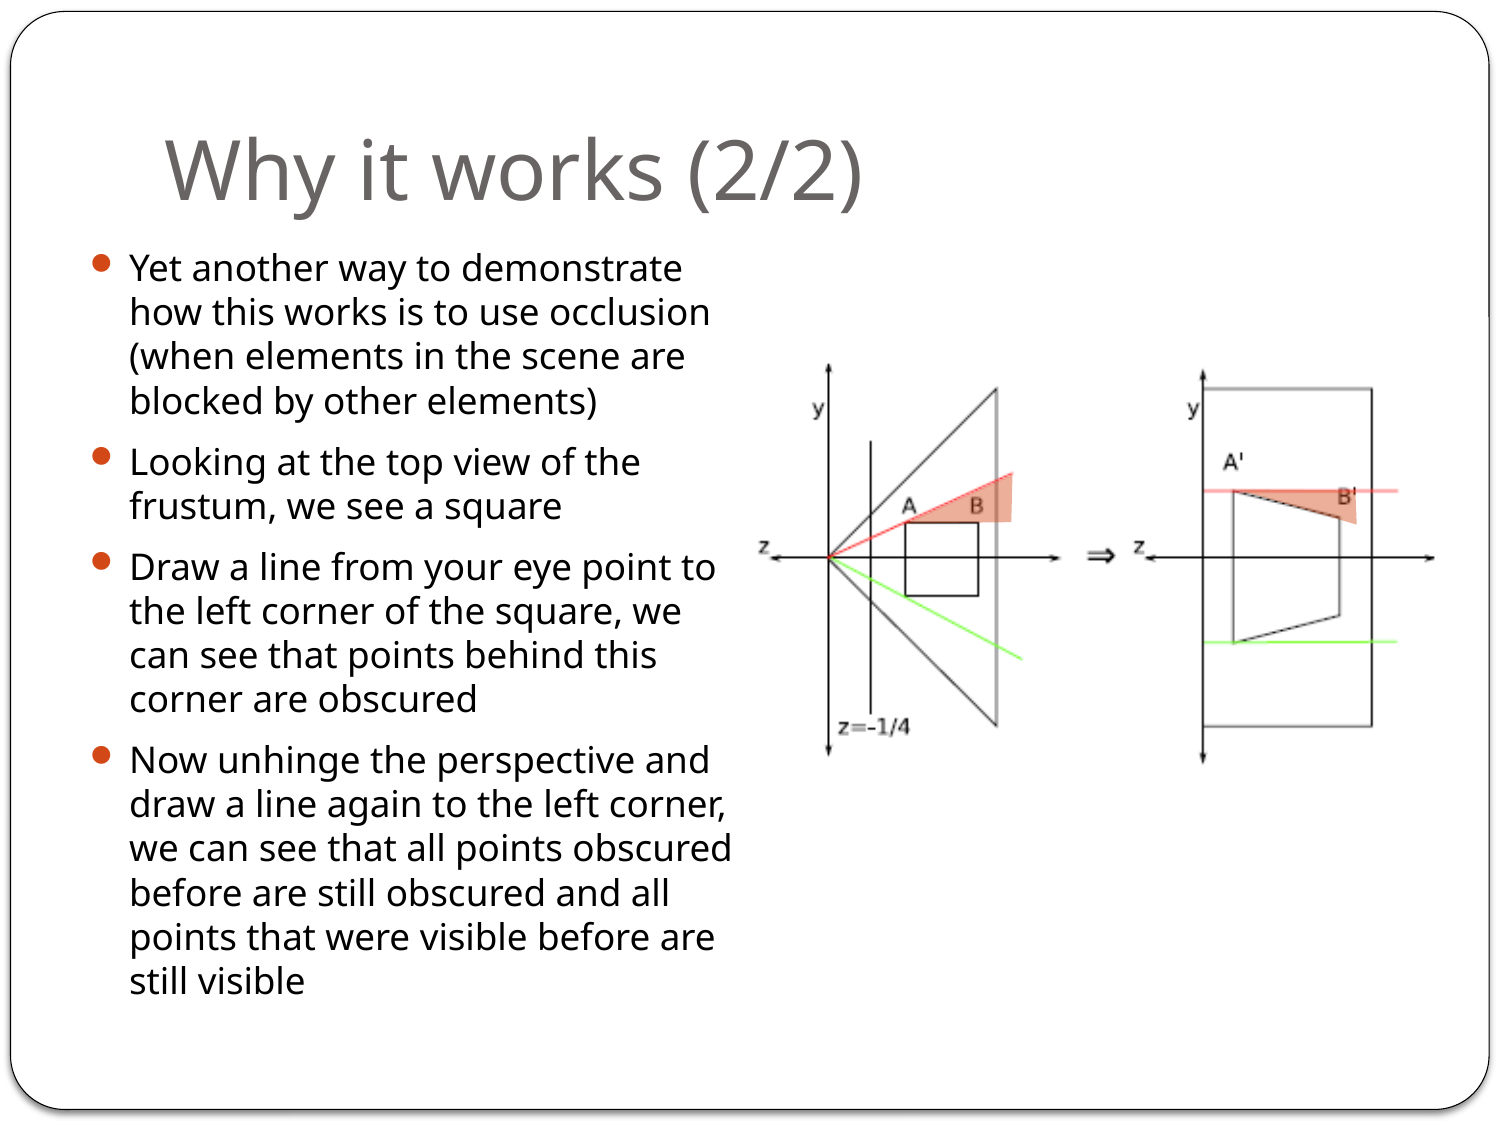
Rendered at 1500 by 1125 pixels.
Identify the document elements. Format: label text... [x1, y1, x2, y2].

title Why it works (2/2) [150, 45, 1425, 233]
picture [754, 347, 1476, 786]
list Yet another way to demonstrate how this works is to use occlusion (when elements in the scene are blocked by other elements) Looking at the top view of the frustum, we see a square Draw a line from your eye point to the left corner of the square, we can see that points behind this corner are obscured Now unhinge the perspective and draw a line again to the left corner, we can see that all points obscured before are still obscured and all points that were visible before are still visible [75, 237, 755, 1025]
